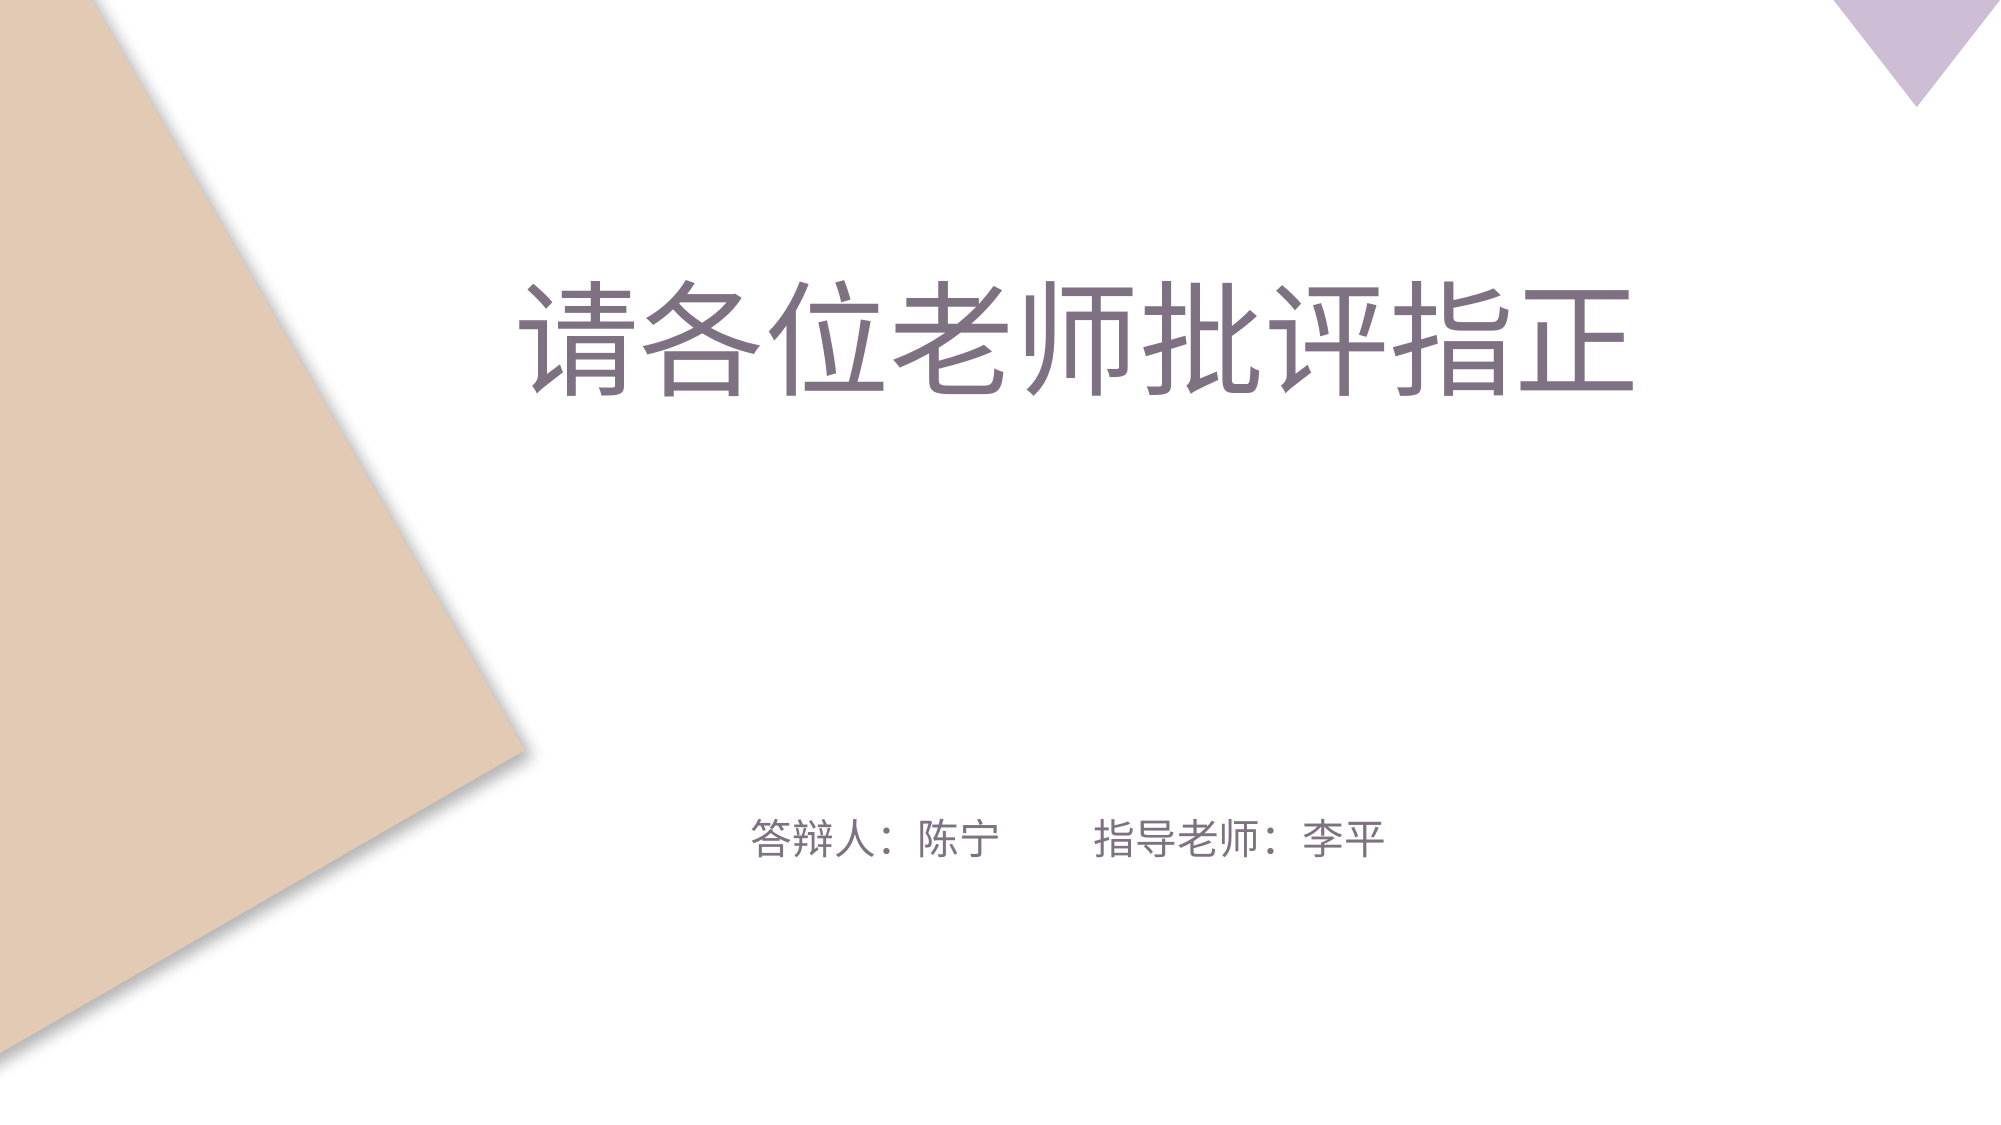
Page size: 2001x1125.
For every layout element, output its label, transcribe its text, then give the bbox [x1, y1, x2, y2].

text_box [0, 0, 527, 1055]
text_box 答辩人：陈宁 指导老师：李平 [736, 805, 1749, 871]
text_box 请各位老师批评指正 [499, 253, 1655, 419]
text_box [1832, 0, 2000, 109]
